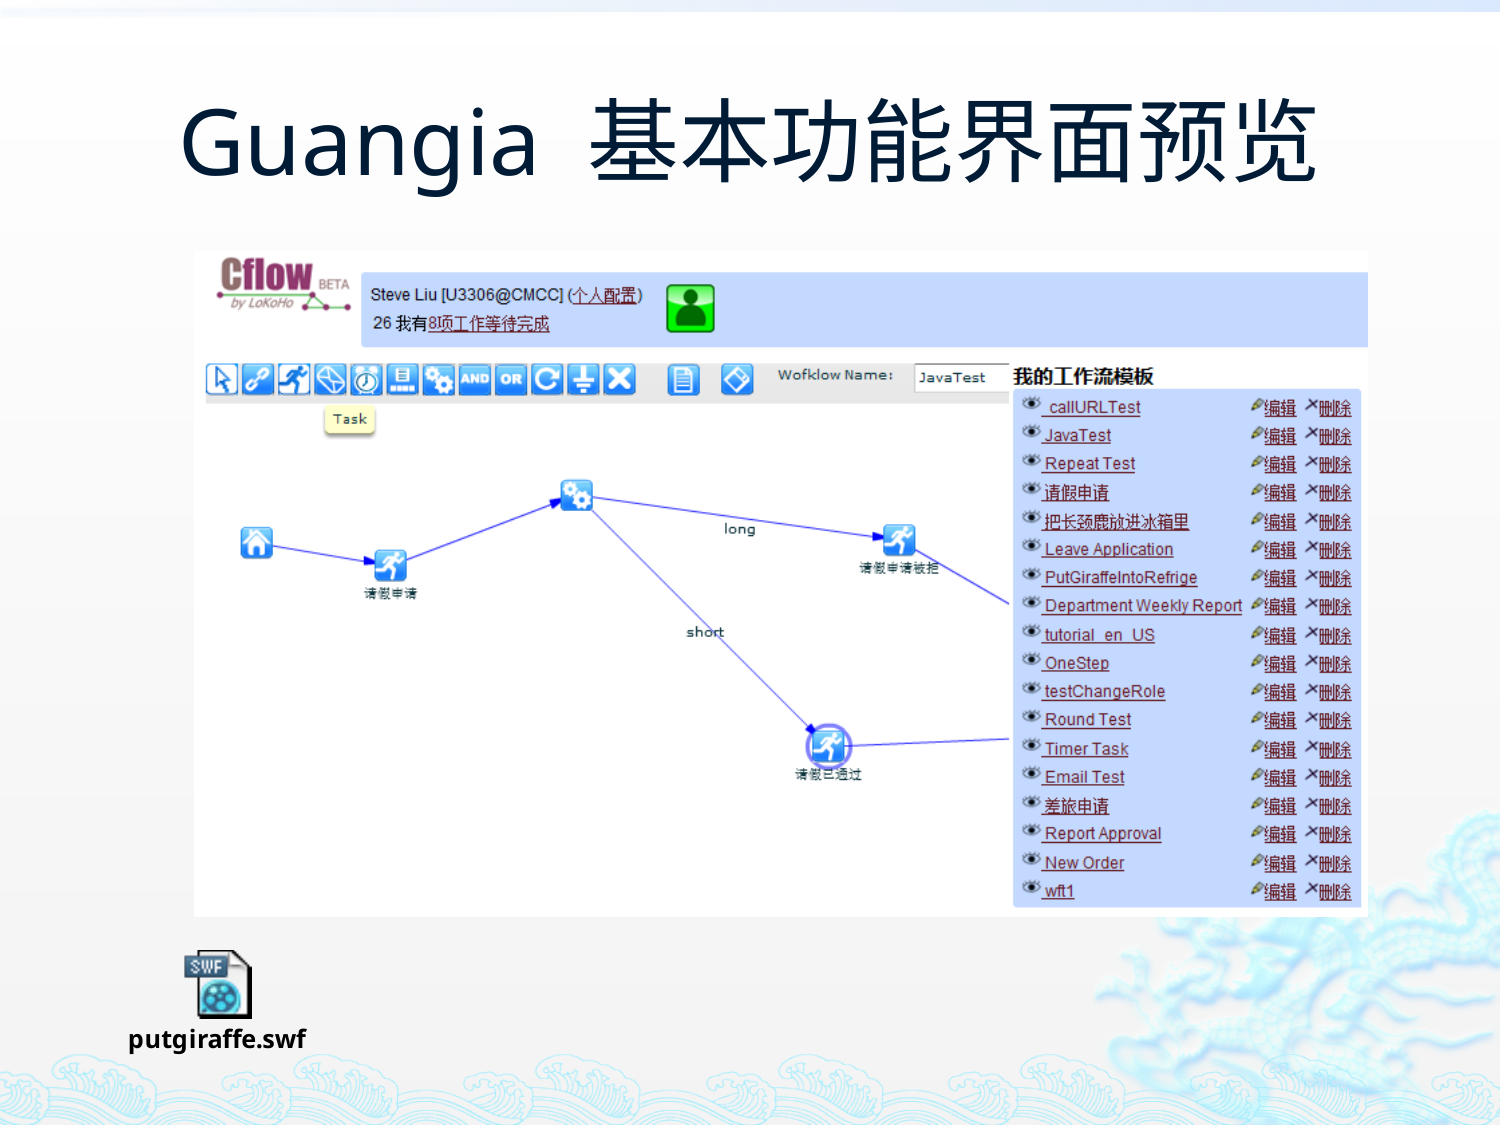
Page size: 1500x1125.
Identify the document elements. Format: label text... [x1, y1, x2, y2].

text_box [111, 950, 324, 1064]
title Guangia 基本功能界面预览 [75, 45, 1425, 233]
picture [194, 251, 1369, 917]
